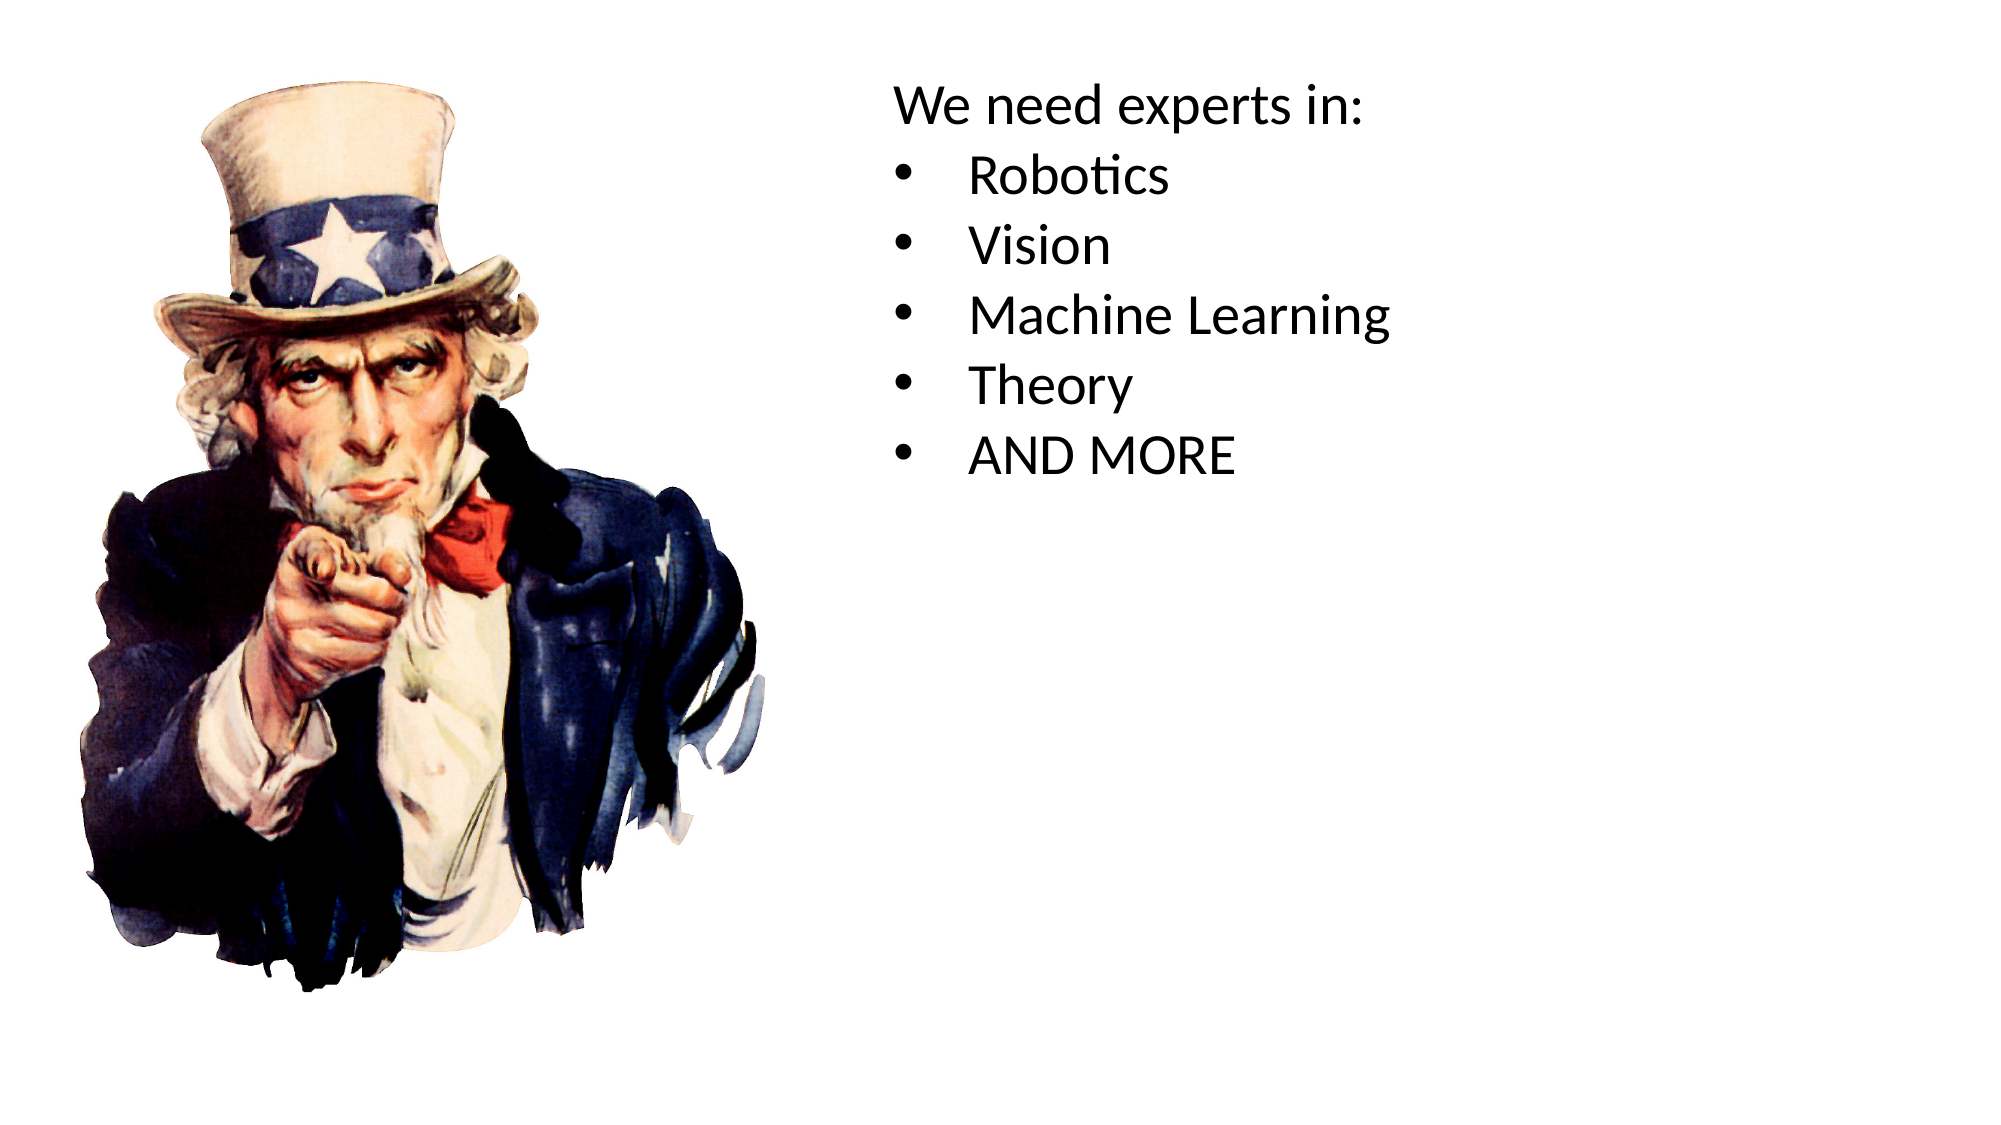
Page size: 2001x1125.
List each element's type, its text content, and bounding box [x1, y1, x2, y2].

text_box We need experts in: Robotics Vision Machine Learning Theory AND MORE [878, 58, 1924, 494]
picture [68, 61, 777, 1014]
